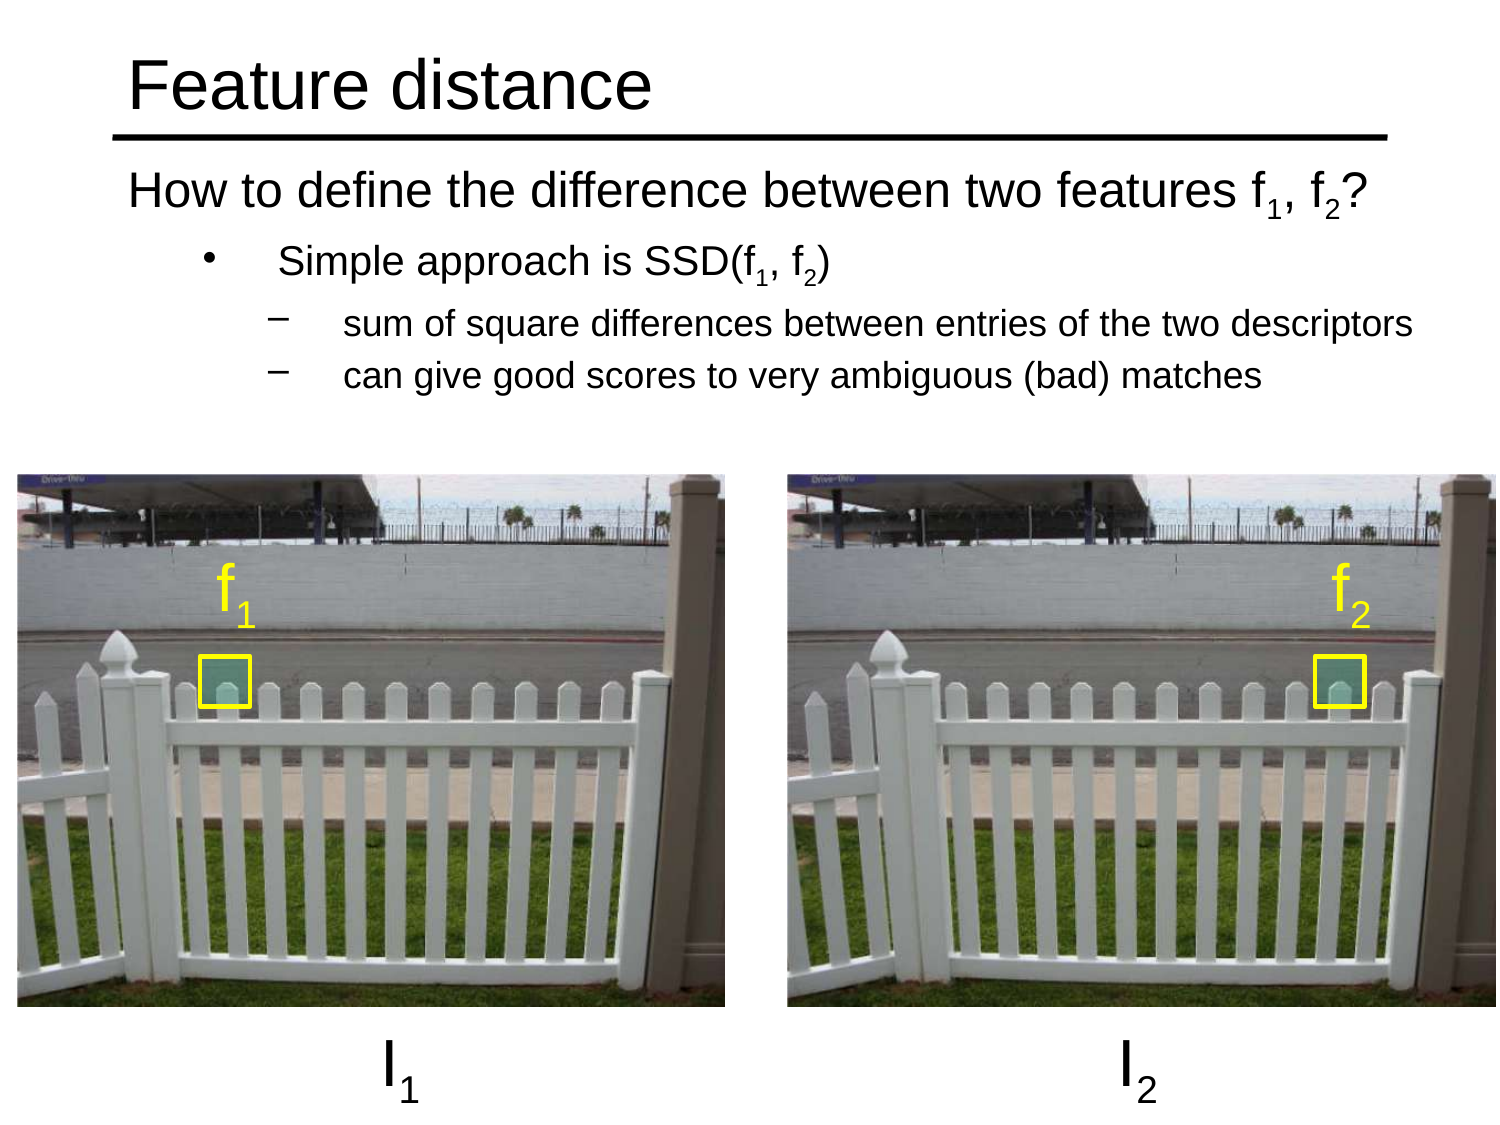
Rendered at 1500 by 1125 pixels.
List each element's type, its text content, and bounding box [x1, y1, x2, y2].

picture [16, 474, 726, 1007]
title Feature distance [112, 12, 1388, 149]
text_box I1 [365, 1016, 435, 1119]
list How to define the difference between two features f1, f2? Simple approach is SSD(f1, f2) sum of square differences between entries of the two descriptors can give good scores to very ambiguous (bad) matches [112, 149, 1438, 1013]
text_box I2 [1103, 1016, 1173, 1119]
picture [787, 474, 1496, 1007]
